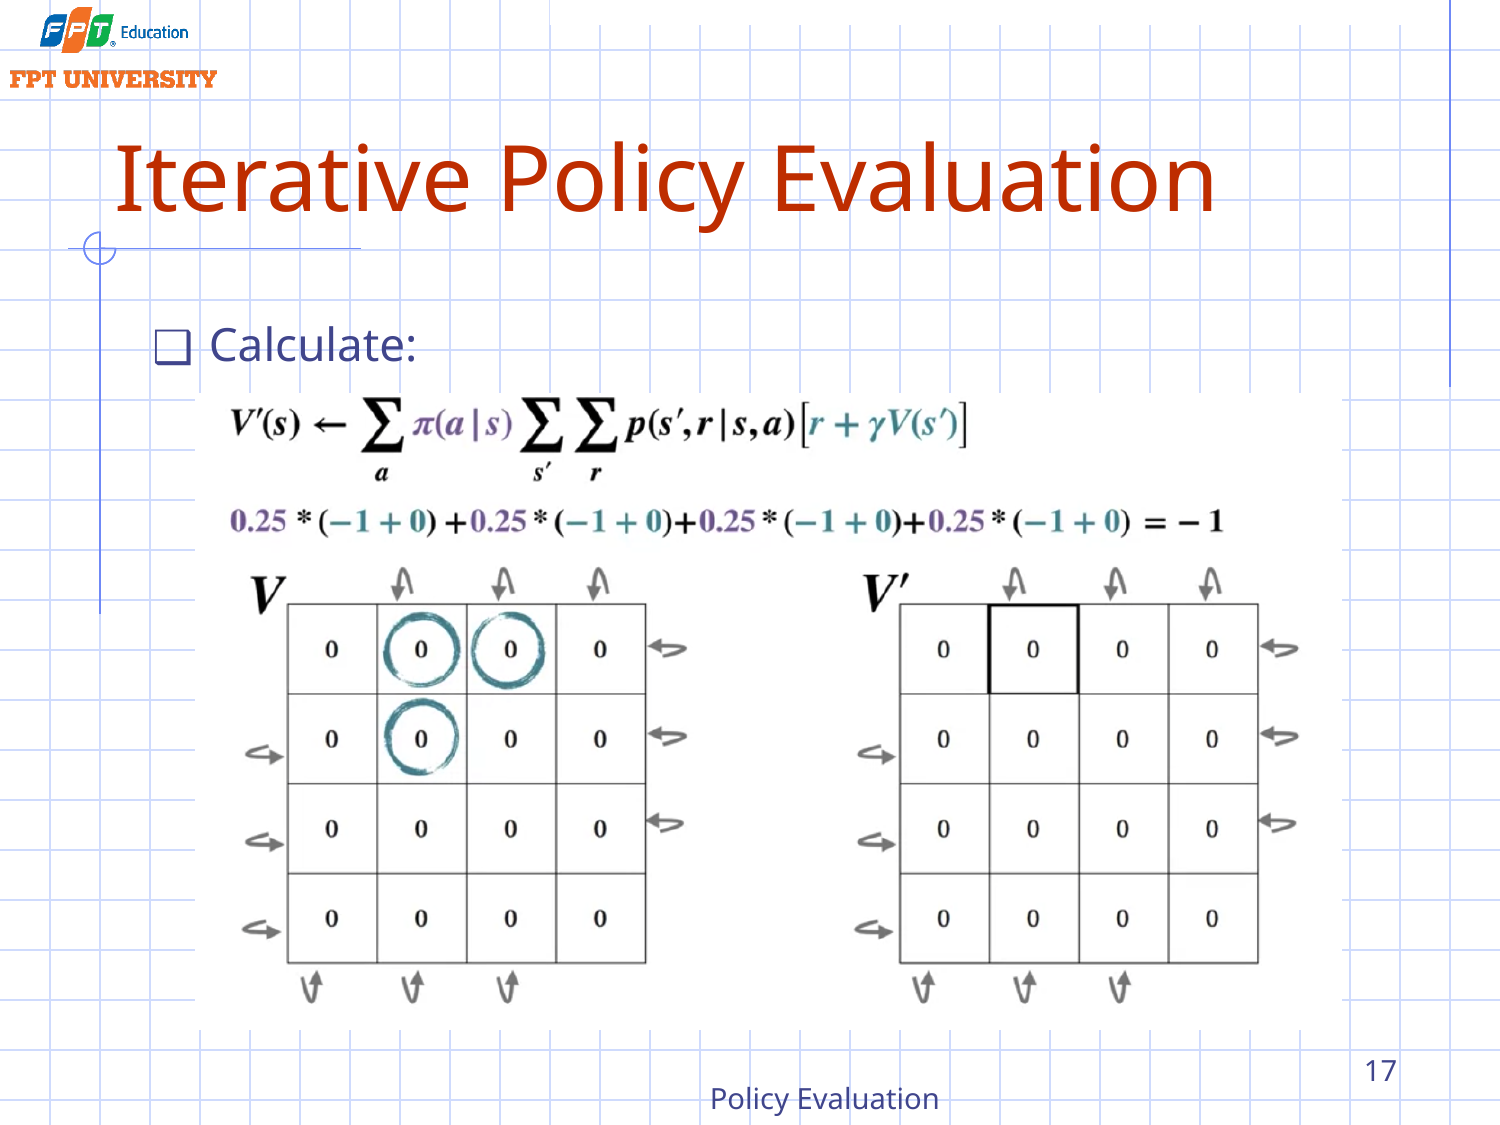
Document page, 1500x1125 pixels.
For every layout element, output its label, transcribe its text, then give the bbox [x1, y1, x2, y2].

text_box Policy Evaluation [587, 1047, 1063, 1123]
picture [10, 6, 217, 88]
list Calculate: [137, 280, 1400, 988]
title Iterative Policy Evaluation [99, 50, 1375, 238]
picture [195, 393, 1343, 1030]
text_box 17 [1099, 1024, 1413, 1100]
